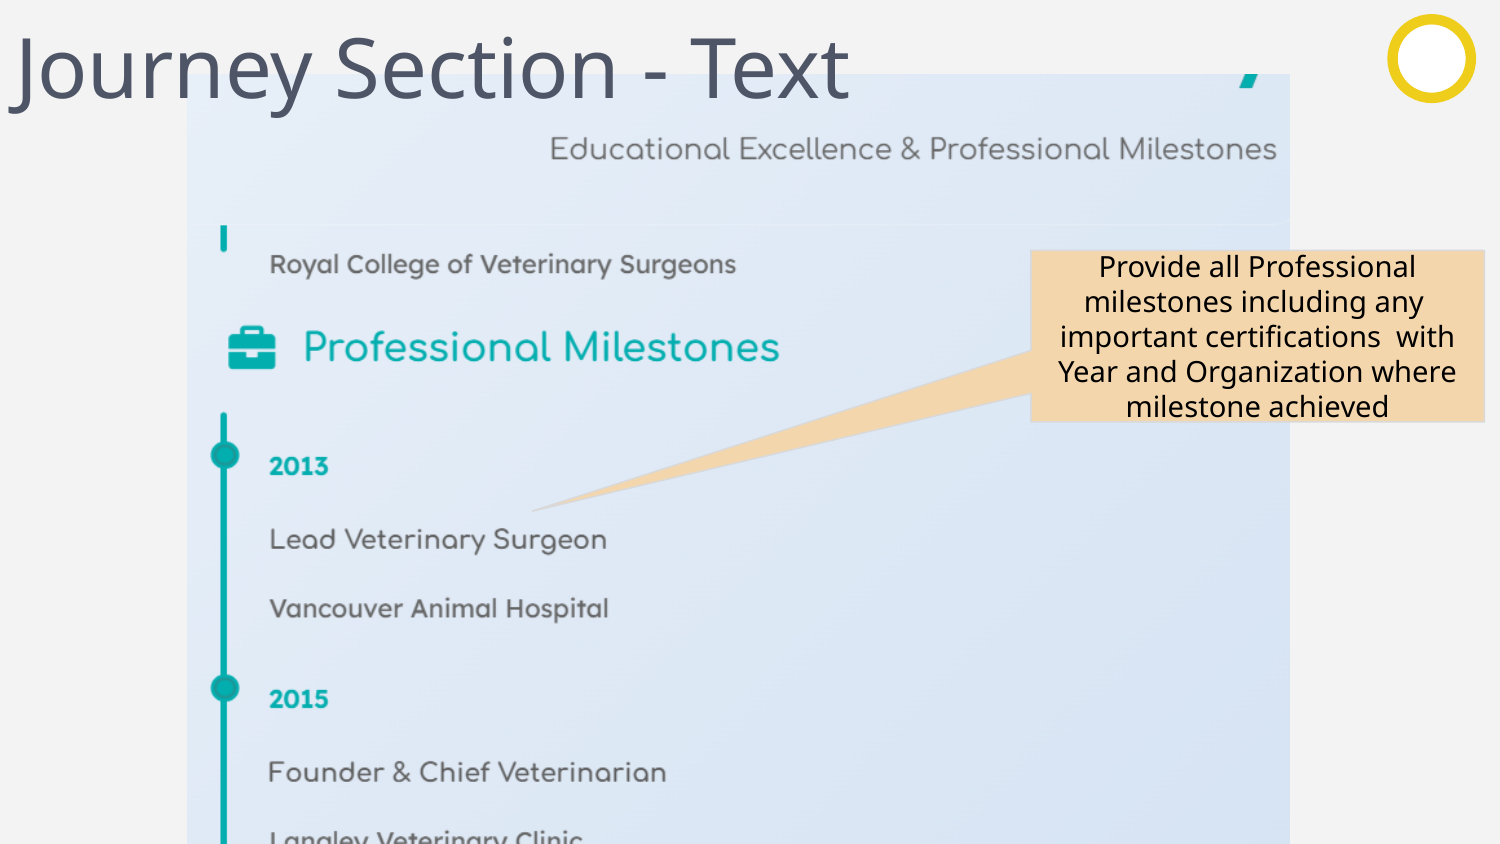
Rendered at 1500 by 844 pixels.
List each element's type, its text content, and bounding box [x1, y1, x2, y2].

text_box Provide all Professional milestones including any important certifications with Year and Organization where milestone achieved [1295, 250, 1485, 422]
text_box [1390, 17, 1473, 101]
picture [187, 74, 1291, 844]
text_box Journey Section - Text [0, 0, 1456, 109]
